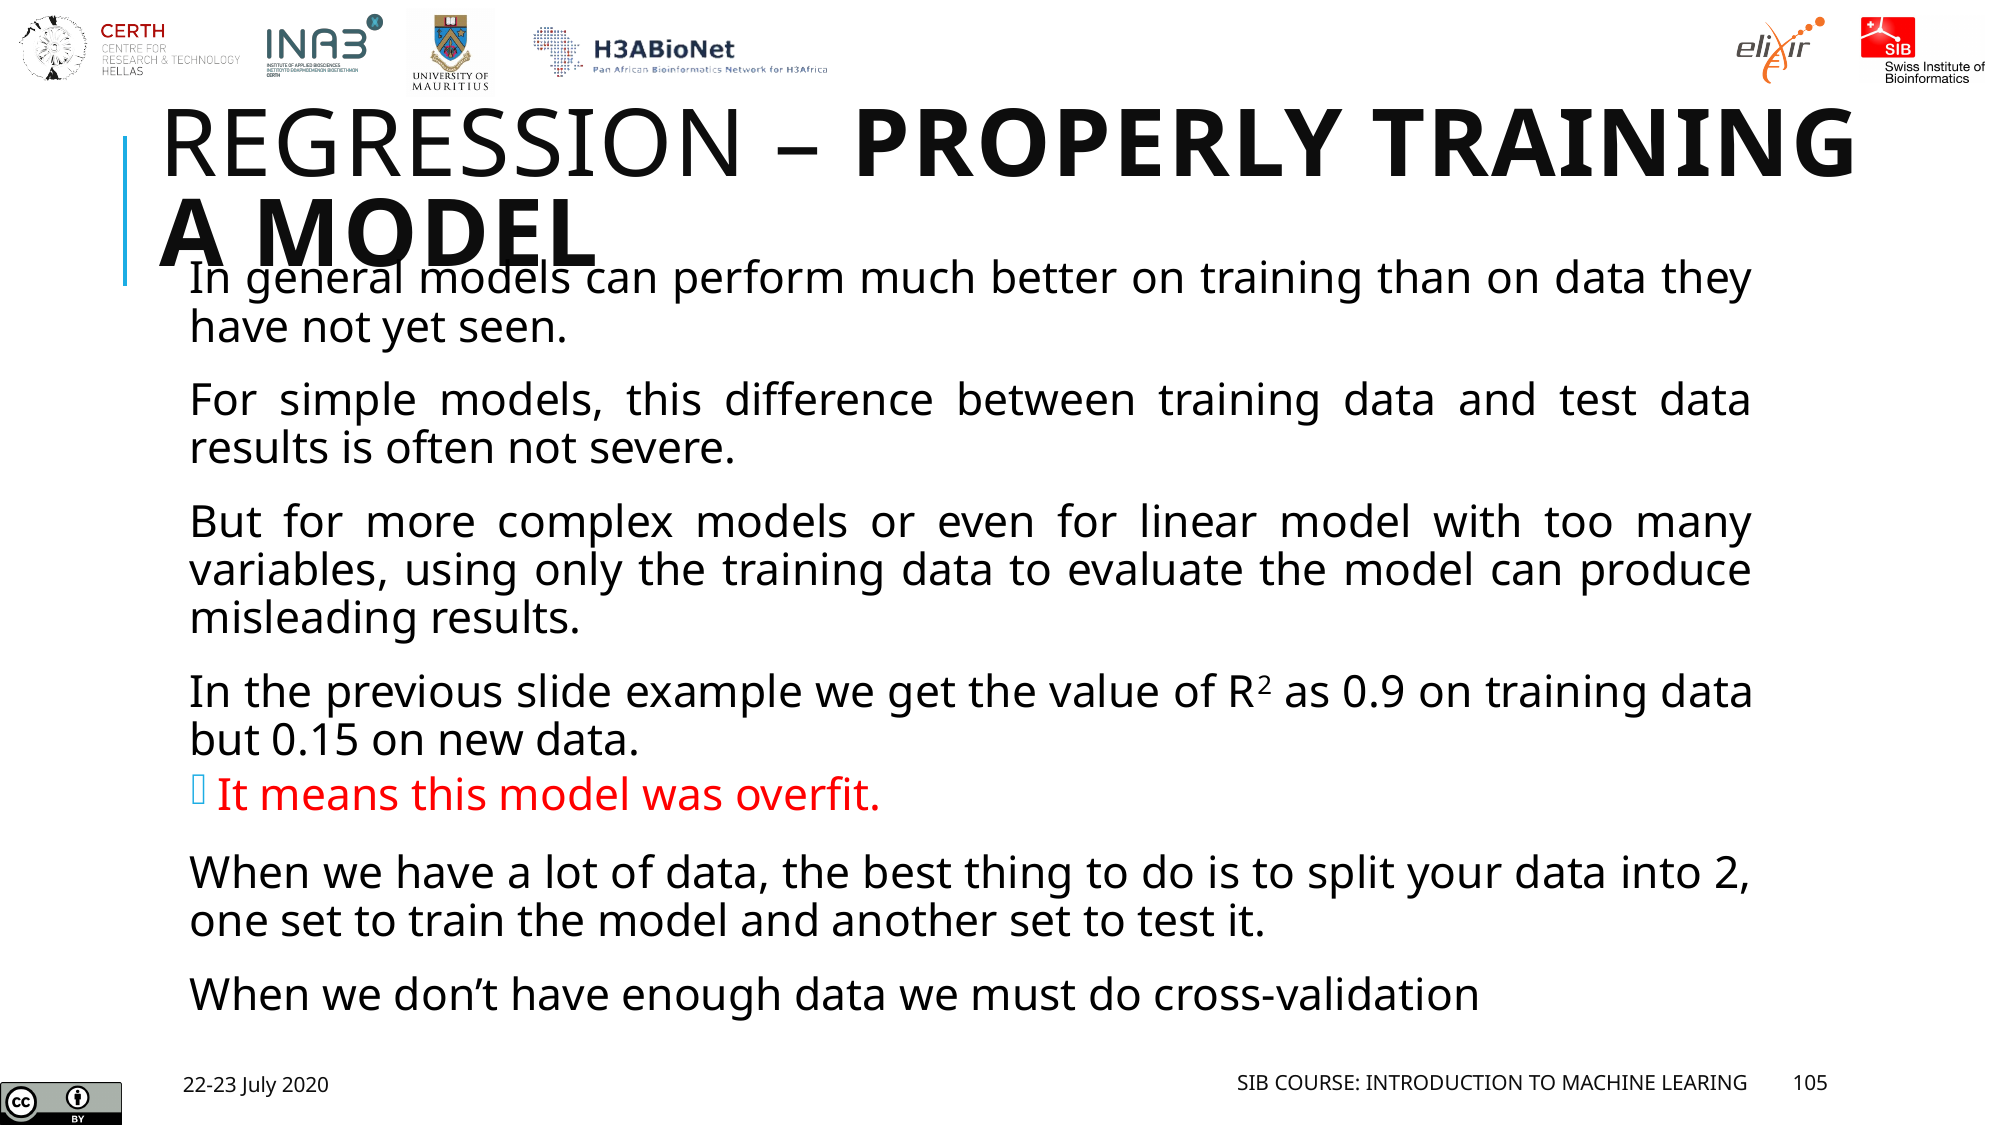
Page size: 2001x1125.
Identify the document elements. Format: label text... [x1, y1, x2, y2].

footer SIB Course: Introduction to Machine Learing [794, 1061, 1763, 1107]
picture [19, 15, 240, 81]
picture [0, 1082, 122, 1125]
picture [1859, 15, 1985, 83]
picture [406, 8, 495, 96]
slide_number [168, 1061, 522, 1107]
slide_number 105 [1777, 1061, 1938, 1107]
picture [1731, 13, 1825, 85]
title regression – Properly Training a Model [144, 96, 1895, 293]
picture [261, 7, 385, 81]
picture [529, 23, 834, 81]
list In general models can perform much better on training than on data they have not yet seen. For simple models, this difference between training data and test data results is often not severe. But for more complex models or even for linear model with too many variables, using only the training data to evaluate the model can produce misleading results. In the previous slide example we get the value of R2 as 0.9 on training data but 0.15 on new data. It means this model was overfit. When we have a lot of data, the best thing to do is to split your data into 2, one set to train the model and another set to test it. When we don’t have enough data we must do cross-validation [168, 248, 1763, 1035]
